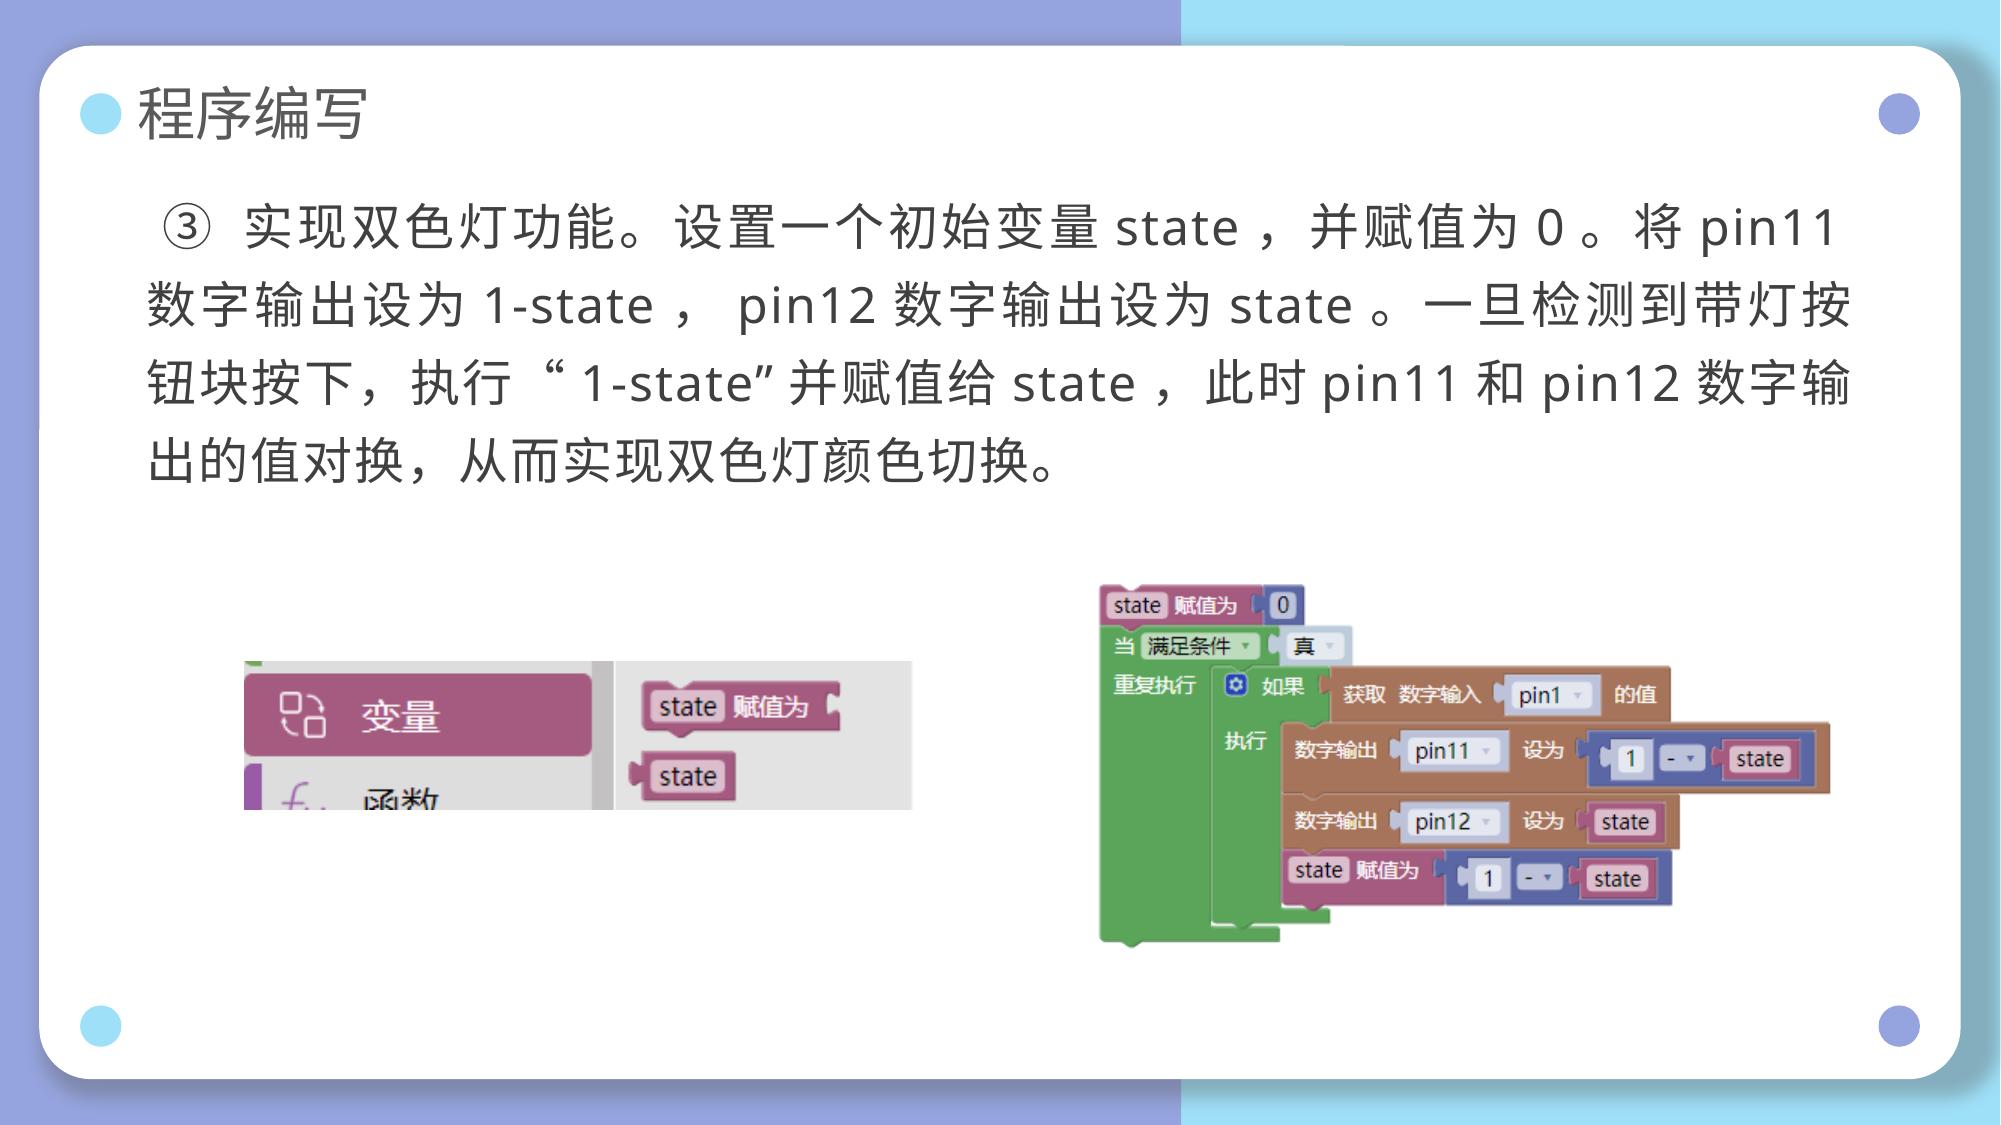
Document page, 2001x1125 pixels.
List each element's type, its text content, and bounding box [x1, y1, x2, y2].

picture [244, 661, 915, 810]
picture [1094, 568, 1838, 953]
title 程序编写 [137, 77, 976, 157]
list ③ 实现双色灯功能。设置一个初始变量state，并赋值为0。将pin11数字输出设为1-state，pin12数字输出设为state。一旦检测到带灯按钮块按下，执行“1-state”并赋值给state，此时pin11和pin12数字输出的值对换，从而实现双色灯颜色切换。 [146, 169, 1854, 433]
